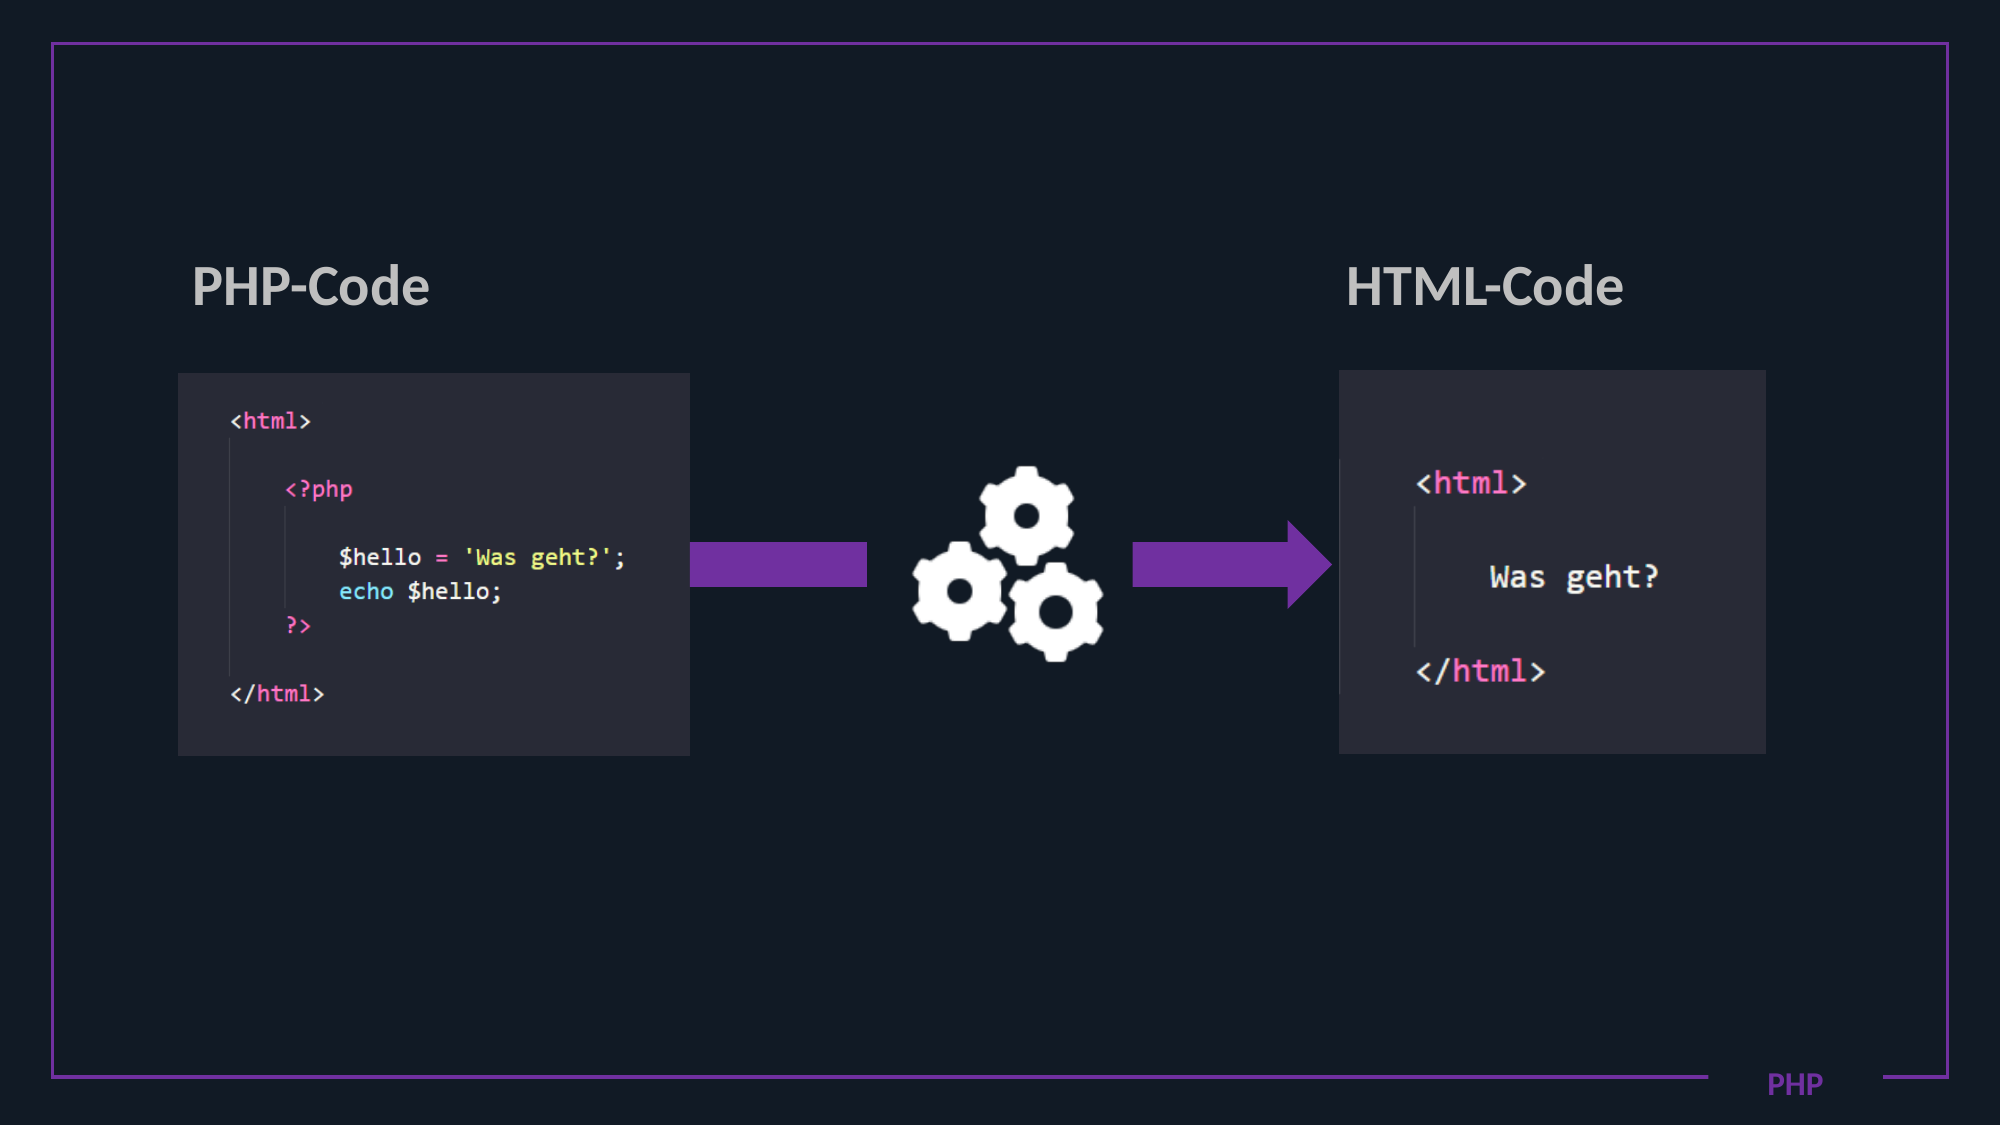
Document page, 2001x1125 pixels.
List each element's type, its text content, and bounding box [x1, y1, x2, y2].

picture [177, 373, 691, 756]
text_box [689, 239, 1767, 755]
text_box PHP-Code [178, 239, 601, 325]
text_box [51, 42, 1949, 1079]
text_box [1682, 1034, 1909, 1118]
